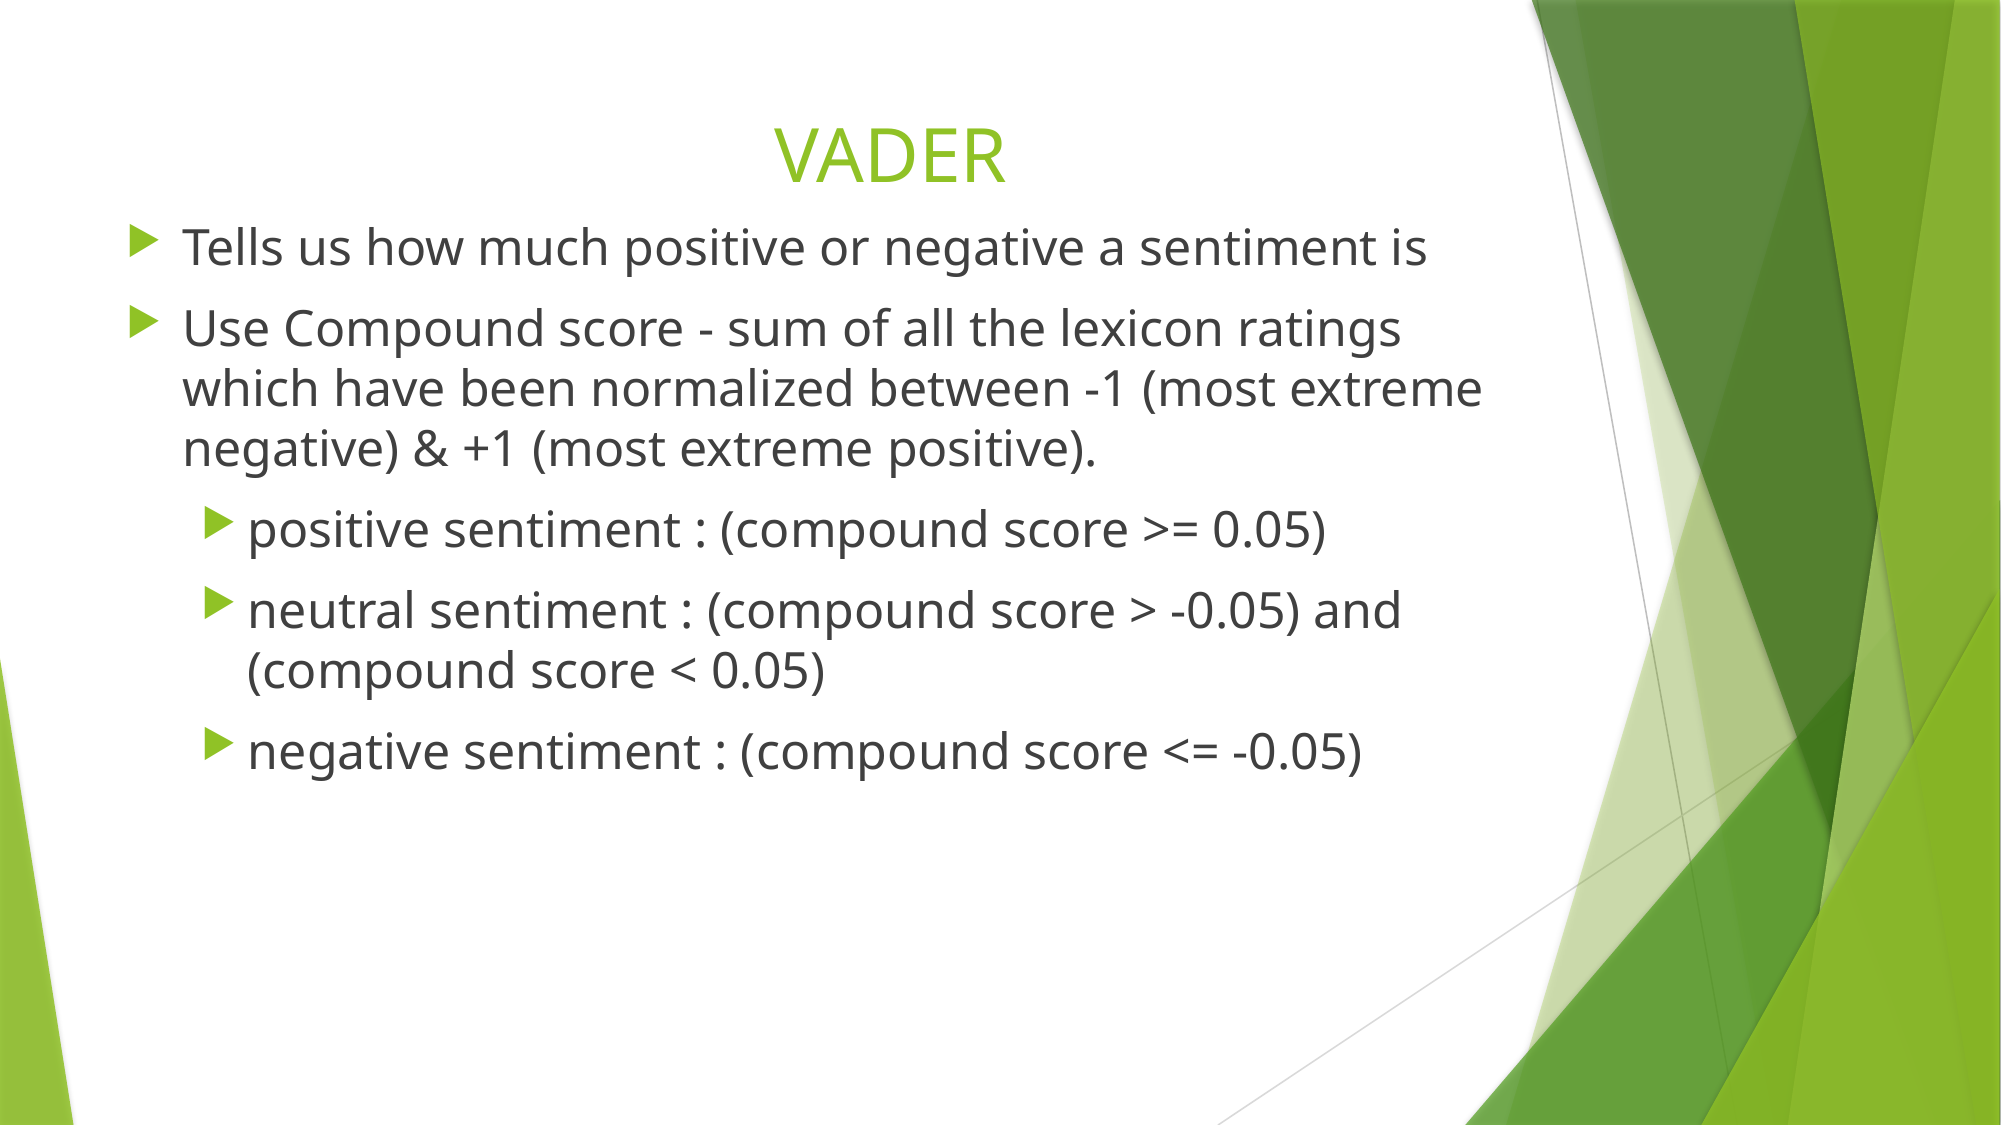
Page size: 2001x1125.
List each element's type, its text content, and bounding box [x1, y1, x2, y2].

title VADER [111, 99, 1522, 208]
list Tells us how much positive or negative a sentiment is Use Compound score - sum of all the lexicon ratings which have been normalized between -1 (most extreme negative) & +1 (most extreme positive). positive sentiment : (compound score >= 0.05) neutral sentiment : (compound score > -0.05) and (compound score < 0.05) negative sentiment : (compound score <= -0.05) [111, 208, 1522, 992]
